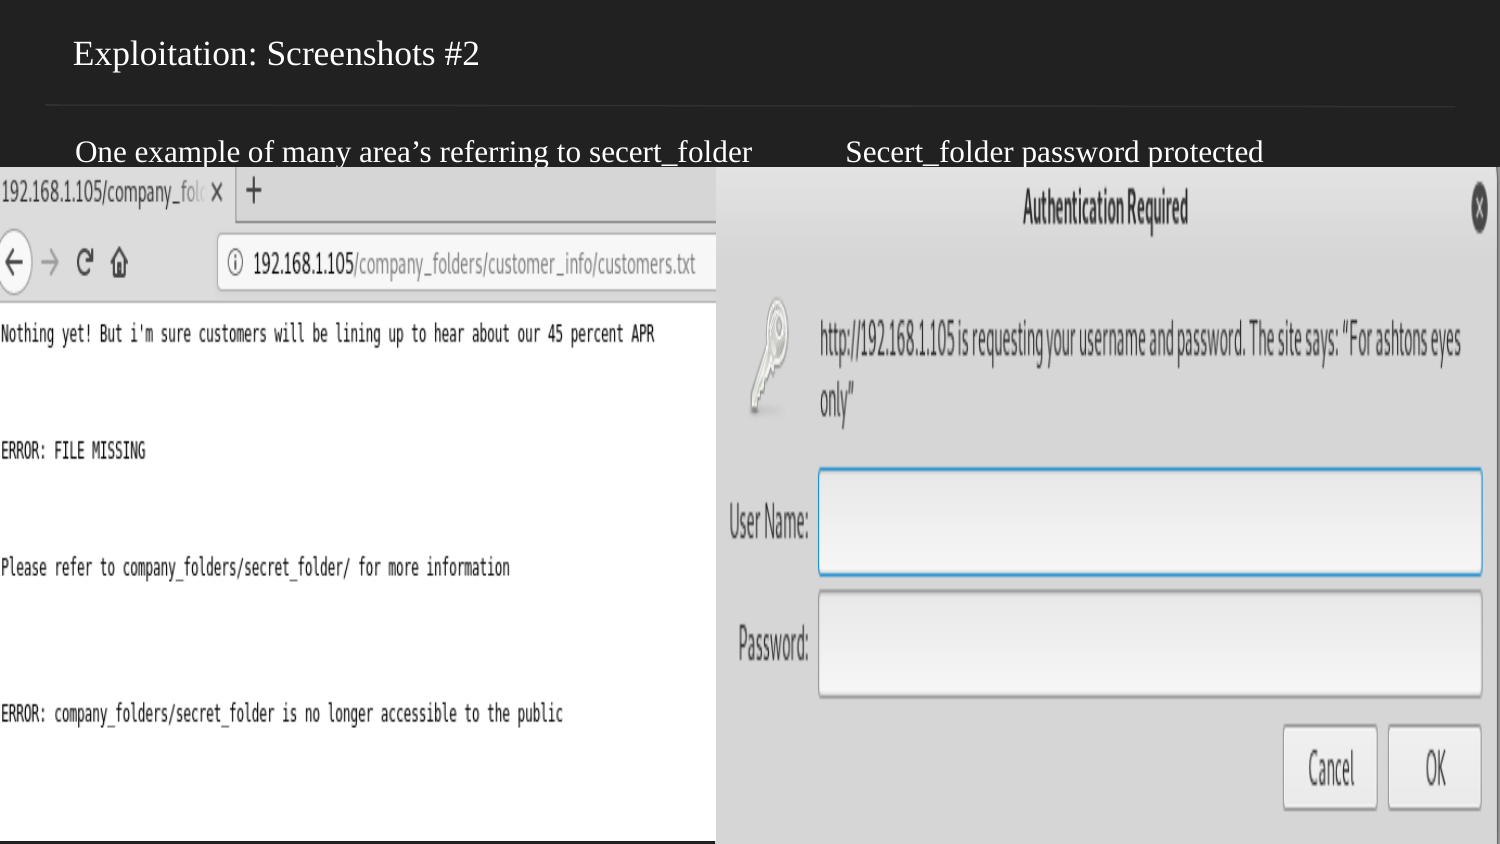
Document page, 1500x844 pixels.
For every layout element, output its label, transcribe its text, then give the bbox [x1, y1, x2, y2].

subtitle One example of many area’s referring to secert_folder Secert_folder password protected [0, 110, 1500, 167]
picture [0, 167, 1500, 844]
title Exploitation: Screenshots #2 [0, 0, 1500, 88]
